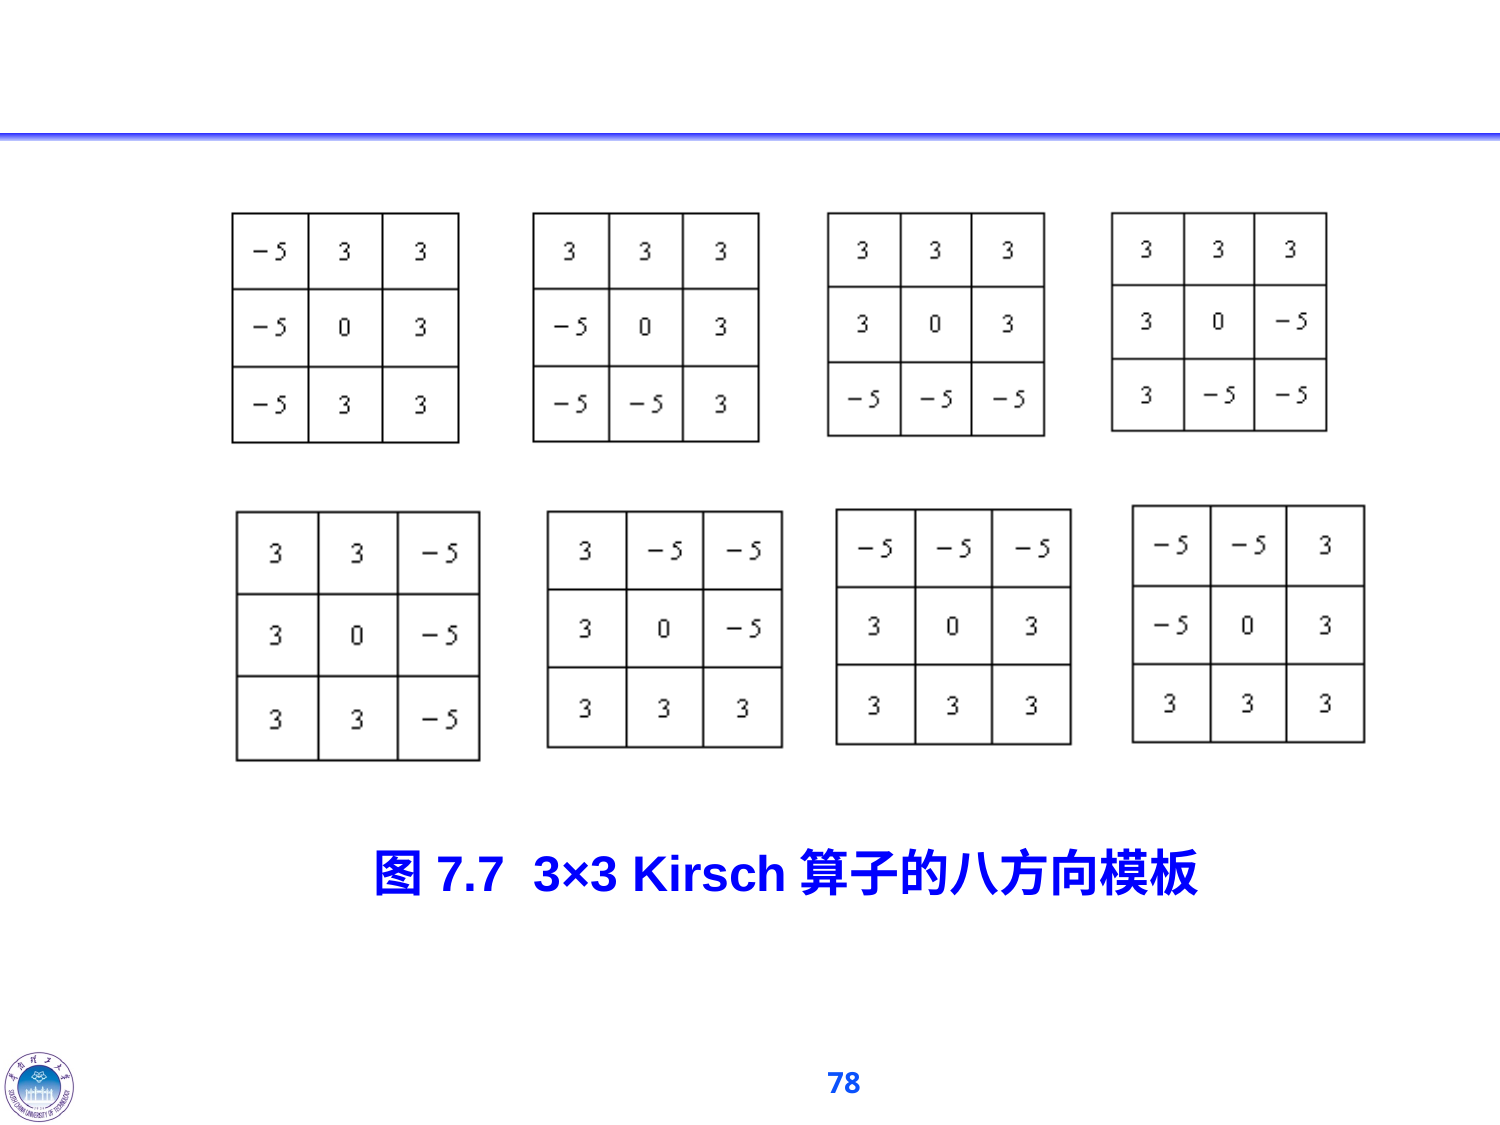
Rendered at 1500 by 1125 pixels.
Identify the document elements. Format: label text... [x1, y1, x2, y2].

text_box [820, 207, 1058, 443]
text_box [832, 502, 1093, 759]
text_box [229, 207, 468, 457]
picture [3, 1051, 75, 1123]
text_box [525, 207, 786, 451]
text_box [229, 502, 496, 776]
text_box 图7.7 3×3 Kirsch算子的八方向模板 [359, 834, 1226, 909]
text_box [1104, 207, 1341, 437]
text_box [537, 502, 798, 759]
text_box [1115, 491, 1377, 752]
